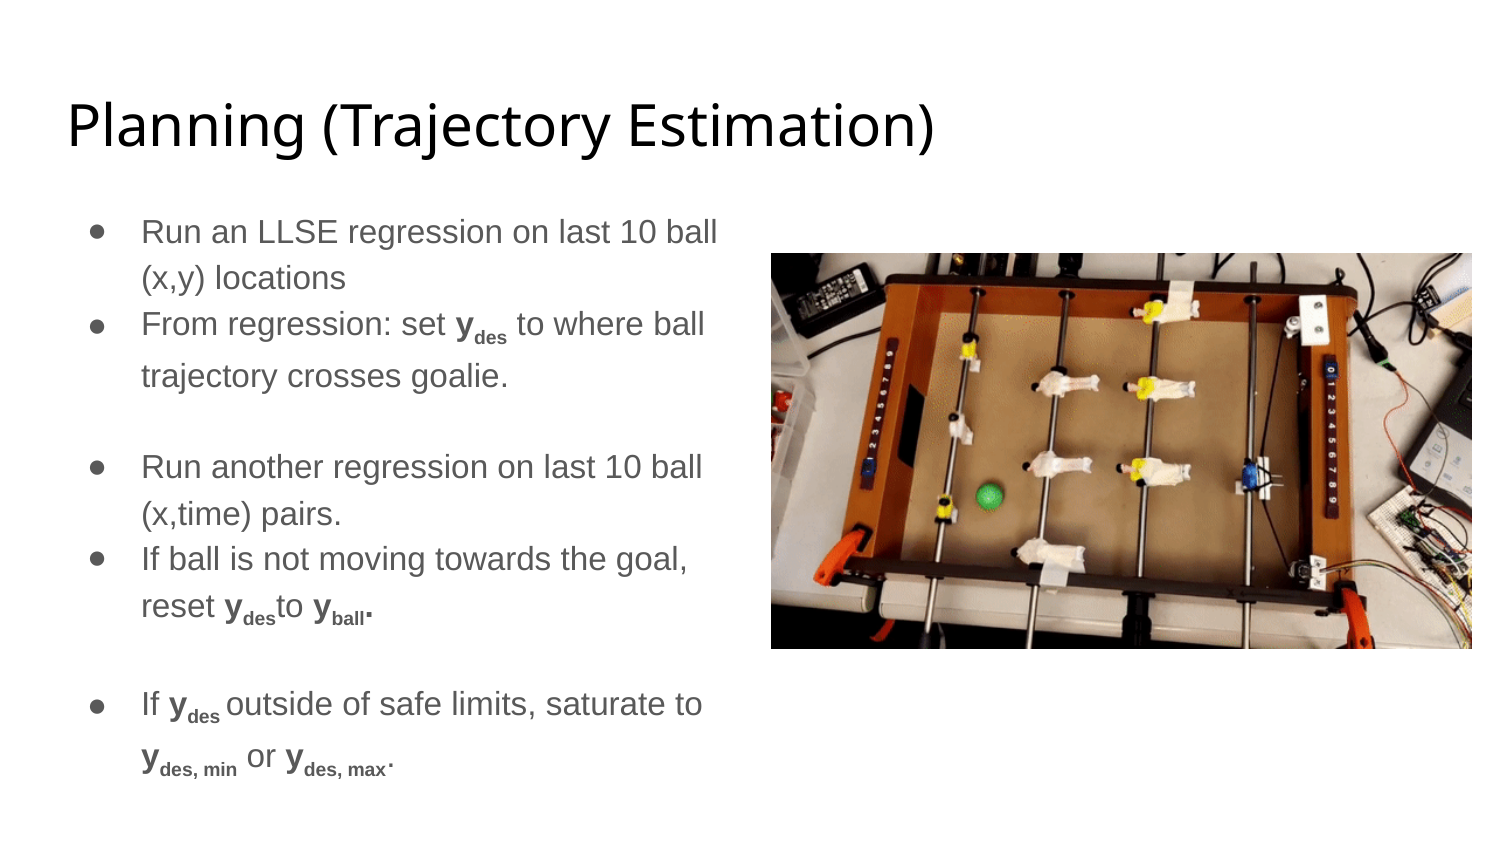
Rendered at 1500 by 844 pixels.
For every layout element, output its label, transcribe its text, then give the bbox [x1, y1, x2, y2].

picture [771, 253, 1472, 649]
title Planning (Trajectory Estimation) [51, 72, 1449, 167]
list Run an LLSE regression on last 10 ball (x,y) locations From regression: set ydes to where ball trajectory crosses goalie. Run another regression on last 10 ball (x,time) pairs. If ball is not moving towards the goal, reset ydesto yball. If ydes outside of safe limits, saturate to ydes, min or ydes, max. [51, 189, 750, 808]
